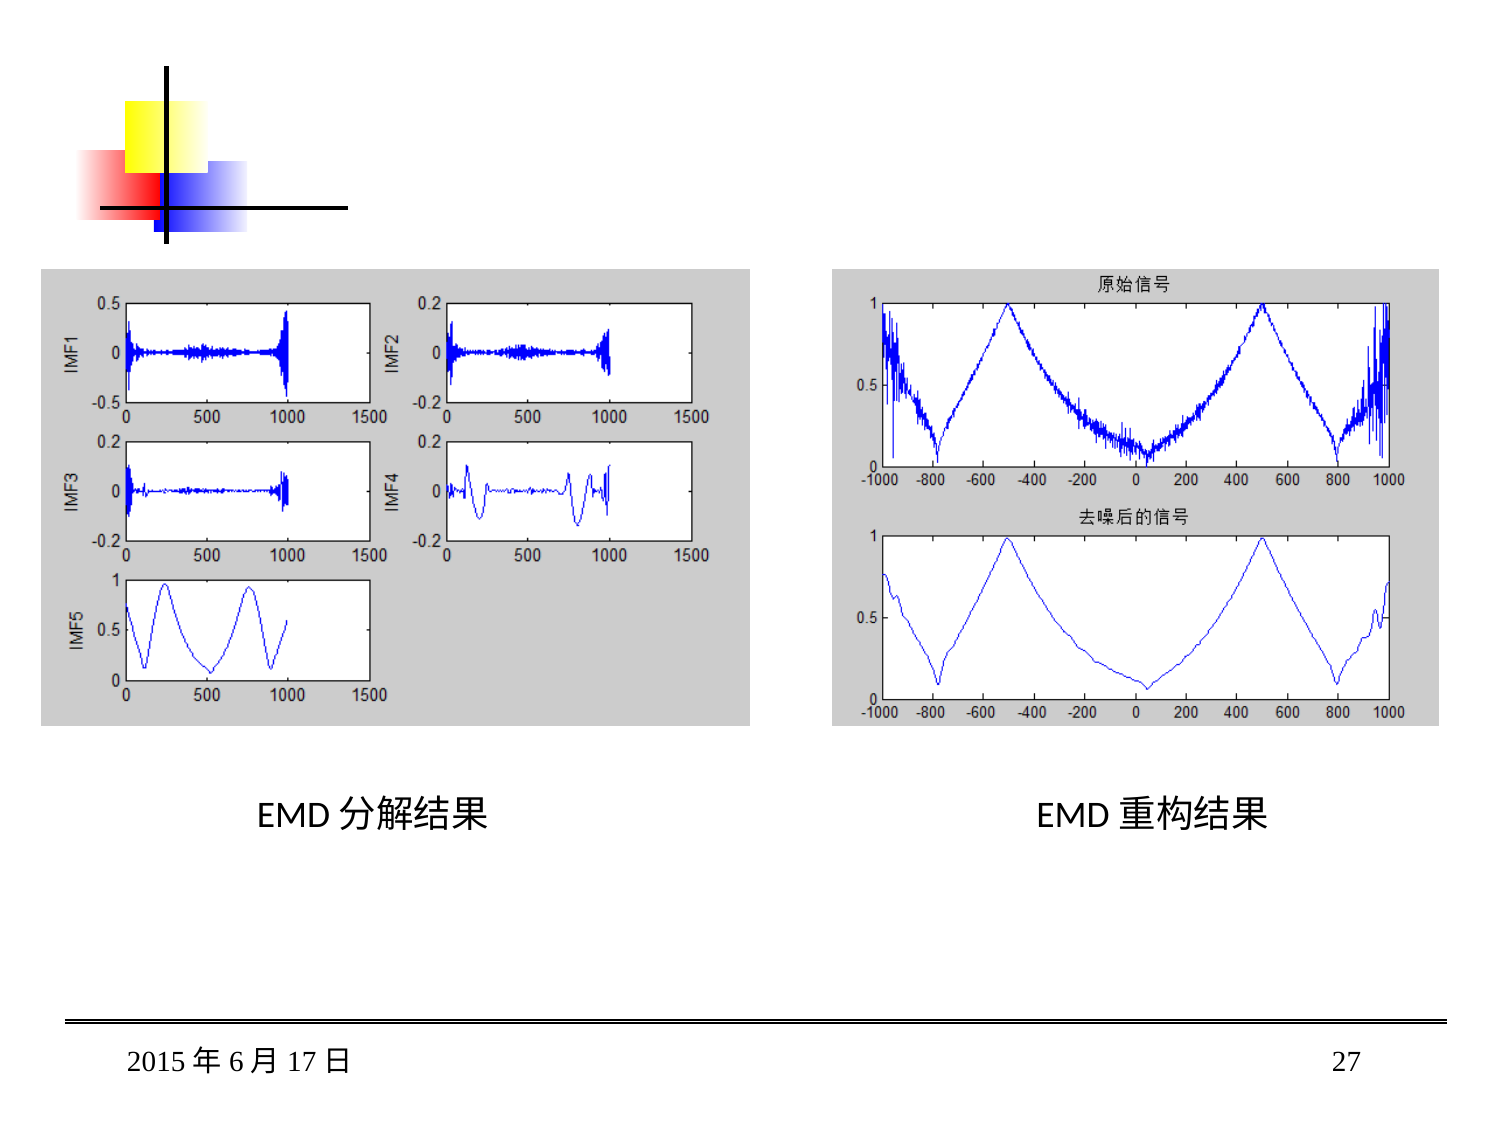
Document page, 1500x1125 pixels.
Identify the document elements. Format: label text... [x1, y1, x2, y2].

picture [832, 269, 1440, 726]
picture [40, 269, 751, 726]
text_box EMD重构结果 [1021, 782, 1317, 843]
text_box EMD分解结果 [242, 782, 609, 843]
